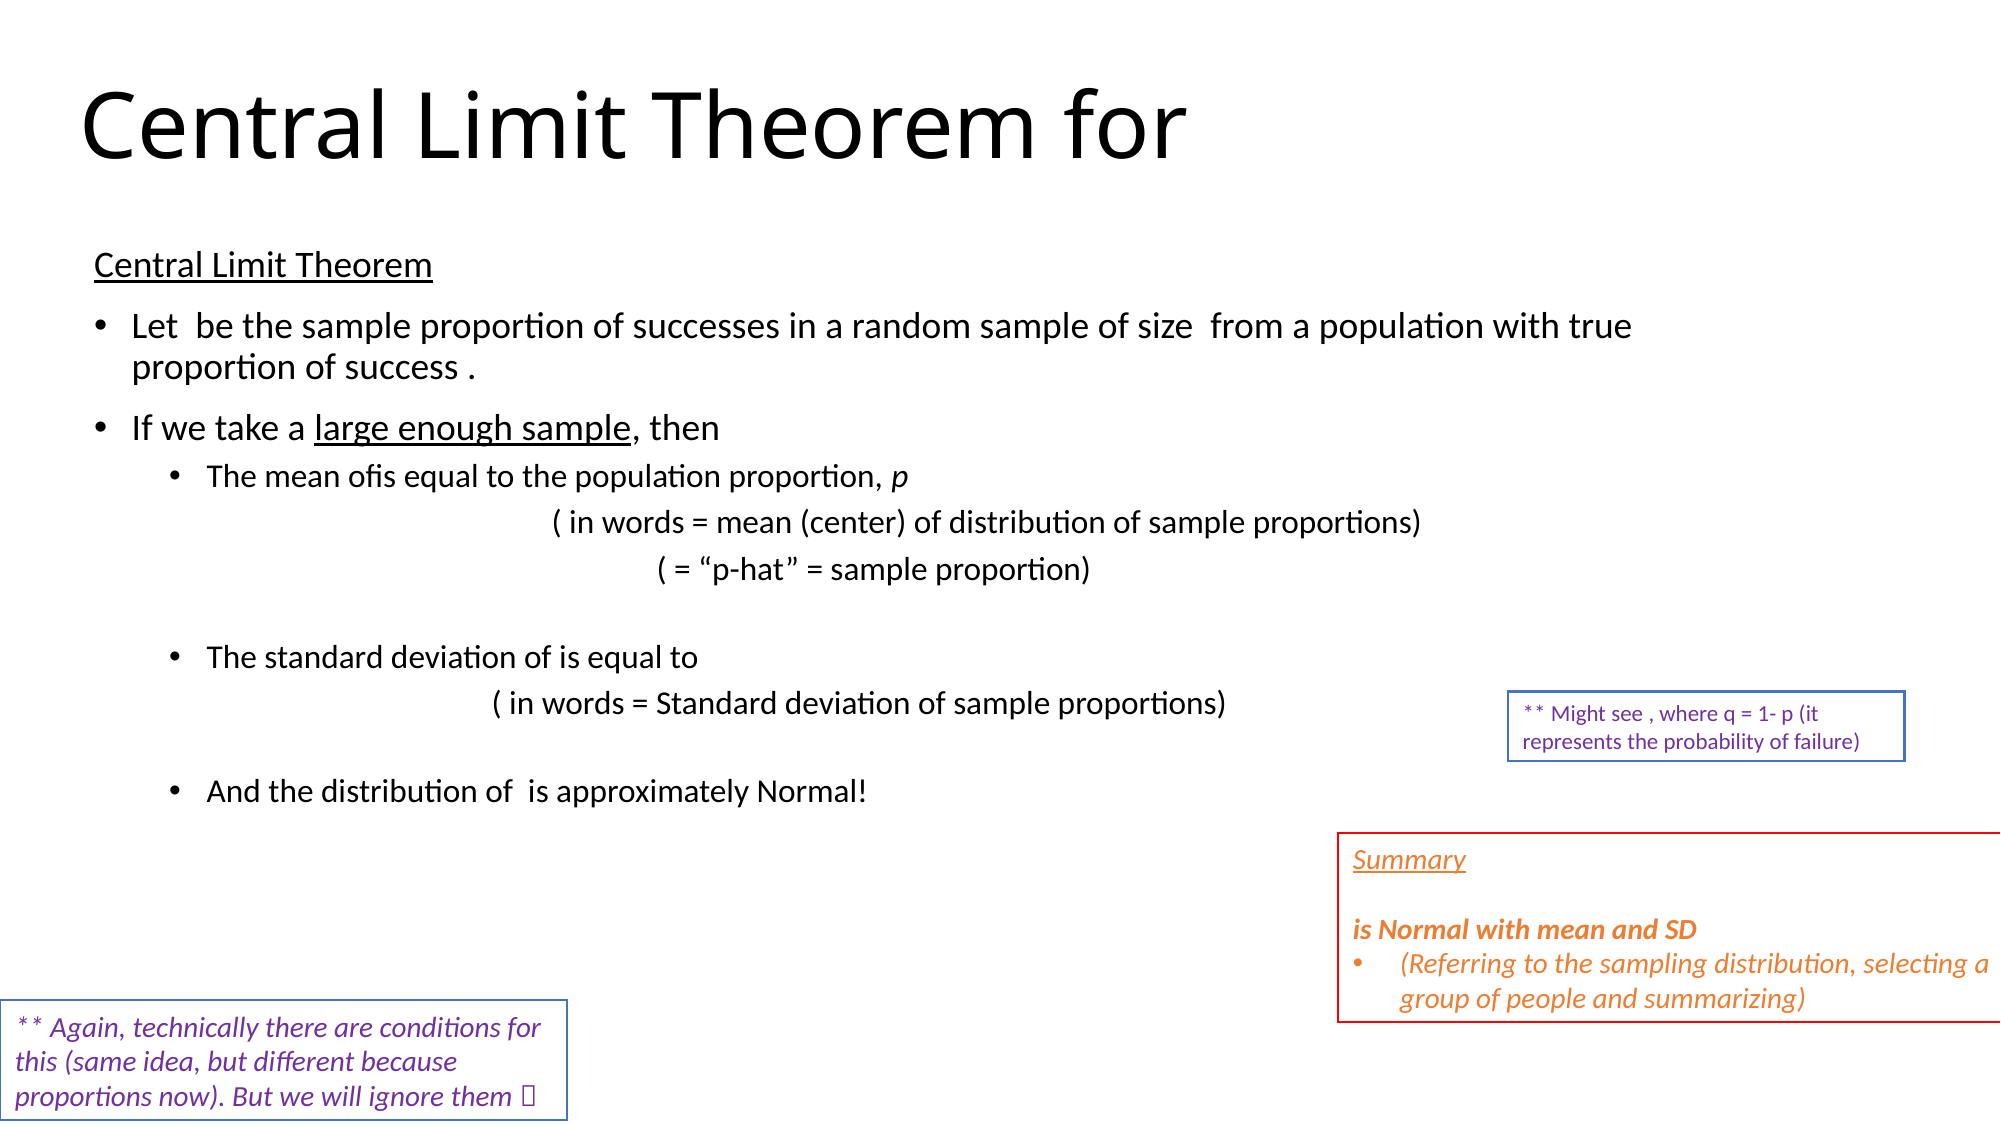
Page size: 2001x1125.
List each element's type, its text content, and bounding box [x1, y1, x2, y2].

text_box ** Again, technically there are conditions for this (same idea, but different because proportions now). But we will ignore them  [0, 999, 568, 1121]
